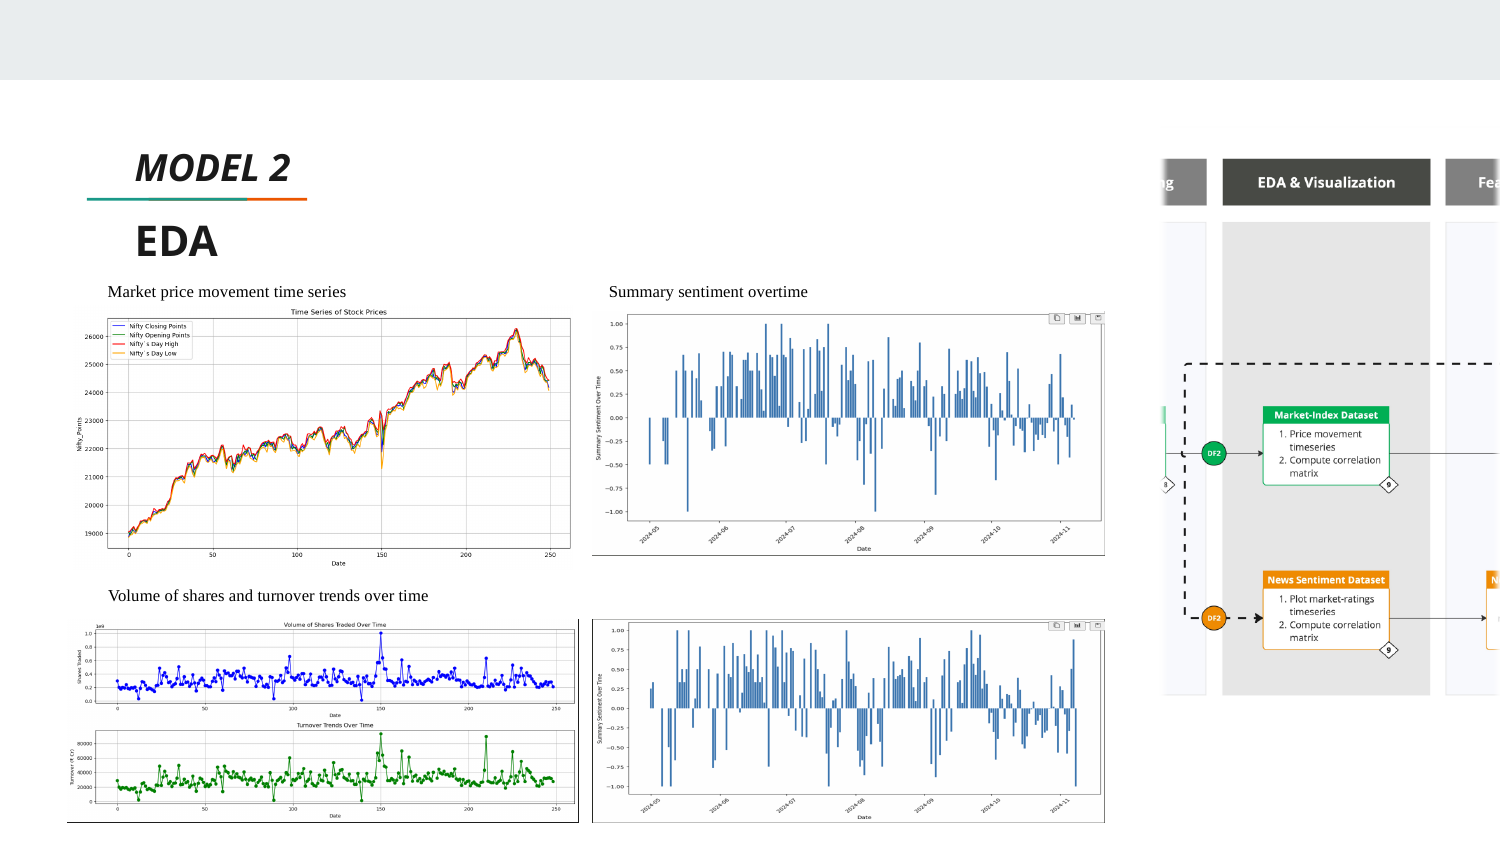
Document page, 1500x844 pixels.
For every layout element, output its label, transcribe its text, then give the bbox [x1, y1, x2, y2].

text_box Market price movement time series [92, 273, 362, 303]
picture [66, 618, 579, 823]
text_box MODEL 2 [119, 128, 384, 217]
text_box Summary sentiment overtime [594, 273, 824, 309]
text_box Volume of shares and turnover trends over time [93, 578, 445, 612]
picture [1158, 126, 1500, 718]
title EDA [119, 196, 939, 285]
picture [73, 305, 573, 570]
picture [591, 618, 1105, 824]
picture [591, 311, 1105, 557]
